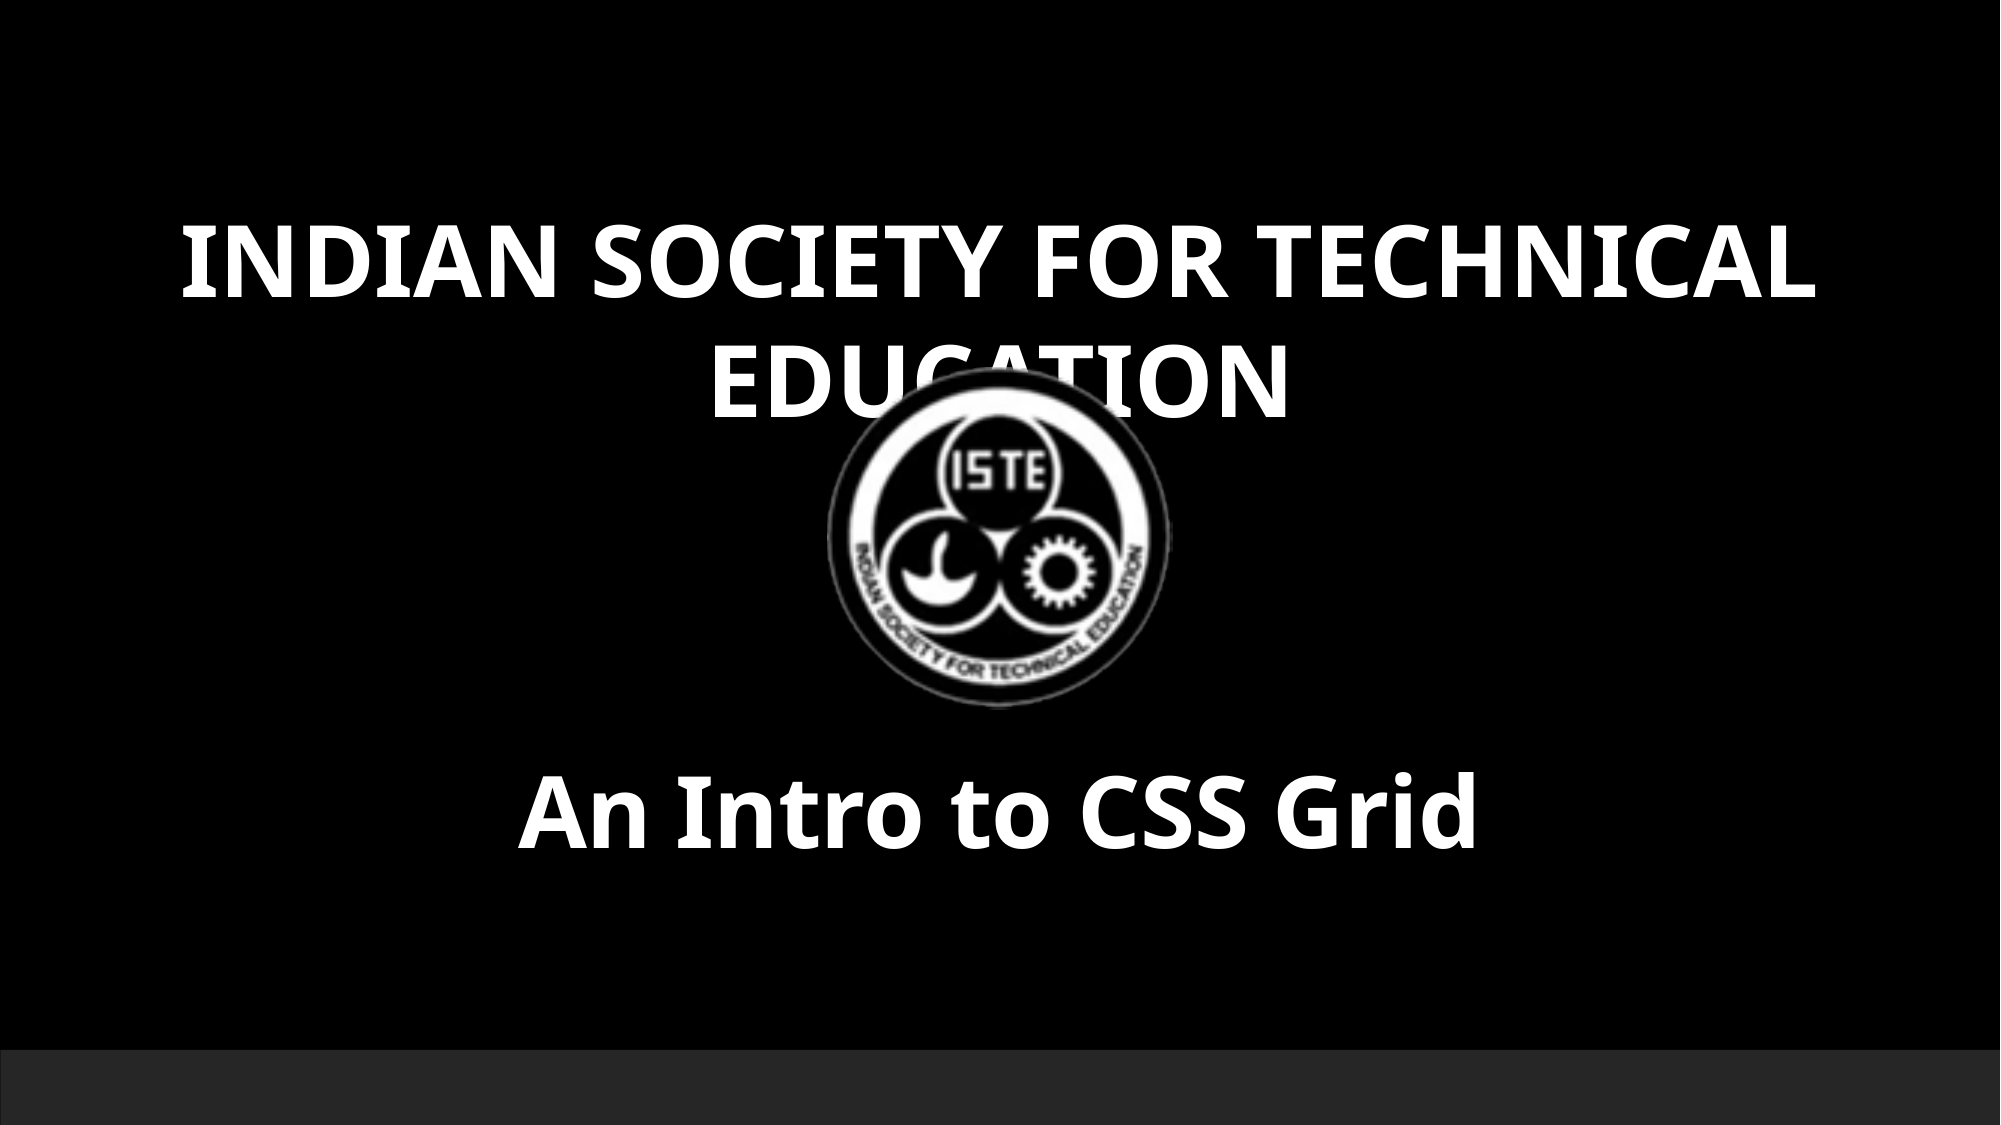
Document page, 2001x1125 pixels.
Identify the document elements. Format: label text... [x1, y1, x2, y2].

text_box INDIAN SOCIETY FOR TECHNICAL EDUCATION [0, 190, 2000, 446]
text_box An Intro to CSS Grid [413, 750, 1587, 878]
picture [826, 366, 1173, 710]
